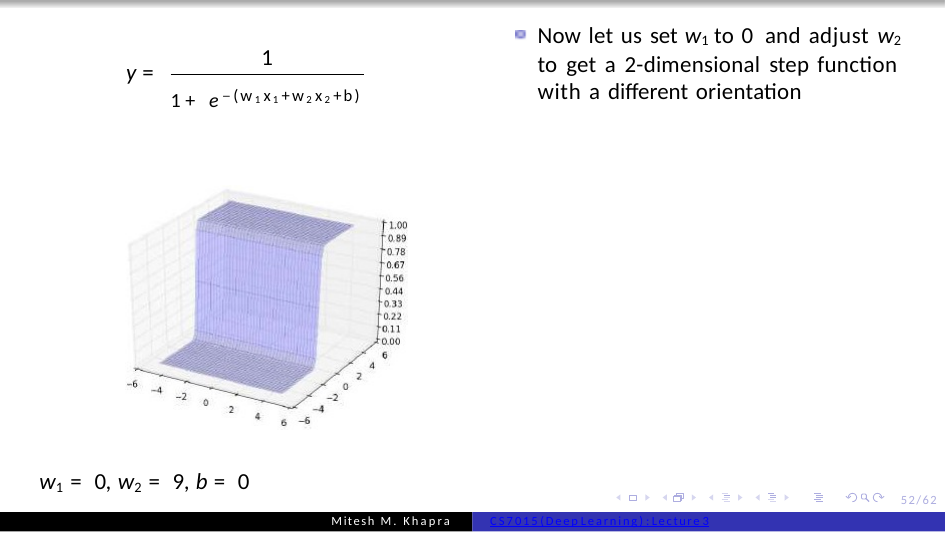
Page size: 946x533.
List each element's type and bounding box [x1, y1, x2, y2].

picture [515, 30, 527, 42]
title [531, 16, 912, 107]
text_box [898, 493, 941, 508]
slide_number [37, 471, 267, 511]
text_box [0, 511, 946, 532]
text_box [123, 40, 369, 111]
picture [0, 0, 945, 8]
picture [125, 185, 408, 430]
